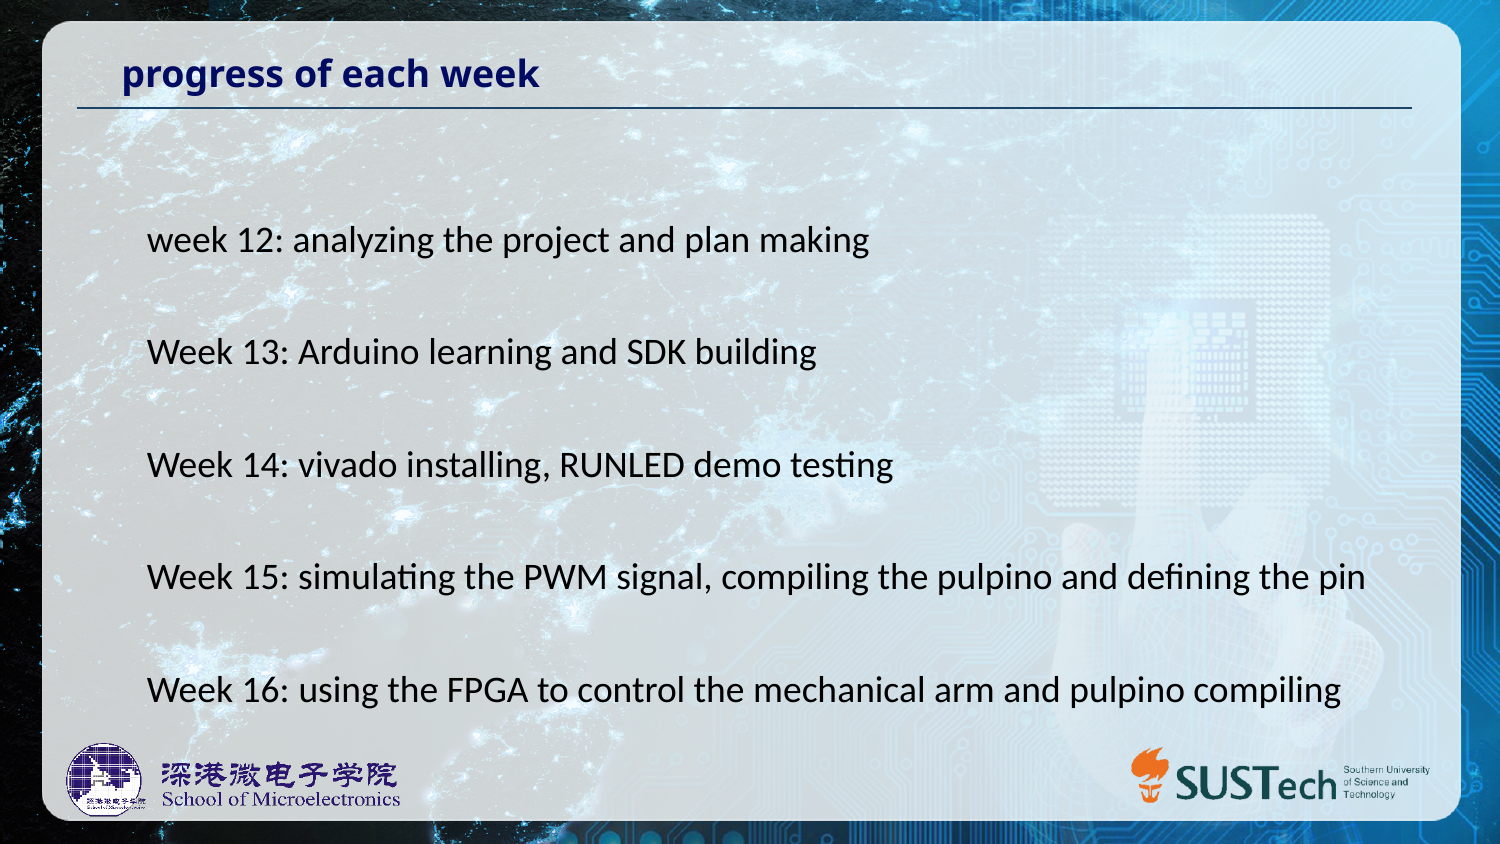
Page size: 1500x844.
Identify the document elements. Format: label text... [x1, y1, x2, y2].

text_box week 12: analyzing the project and plan making Week 13: Arduino learning and SDK building Week 14: vivado installing, RUNLED demo testing Week 15: simulating the PWM signal, compiling the pulpino and defining the pin Week 16: using the FPGA to control the mechanical arm and pulpino compiling [132, 139, 1449, 753]
picture [0, 0, 1500, 844]
picture [1494, 273, 1500, 282]
text_box progress of each week [106, 42, 556, 102]
